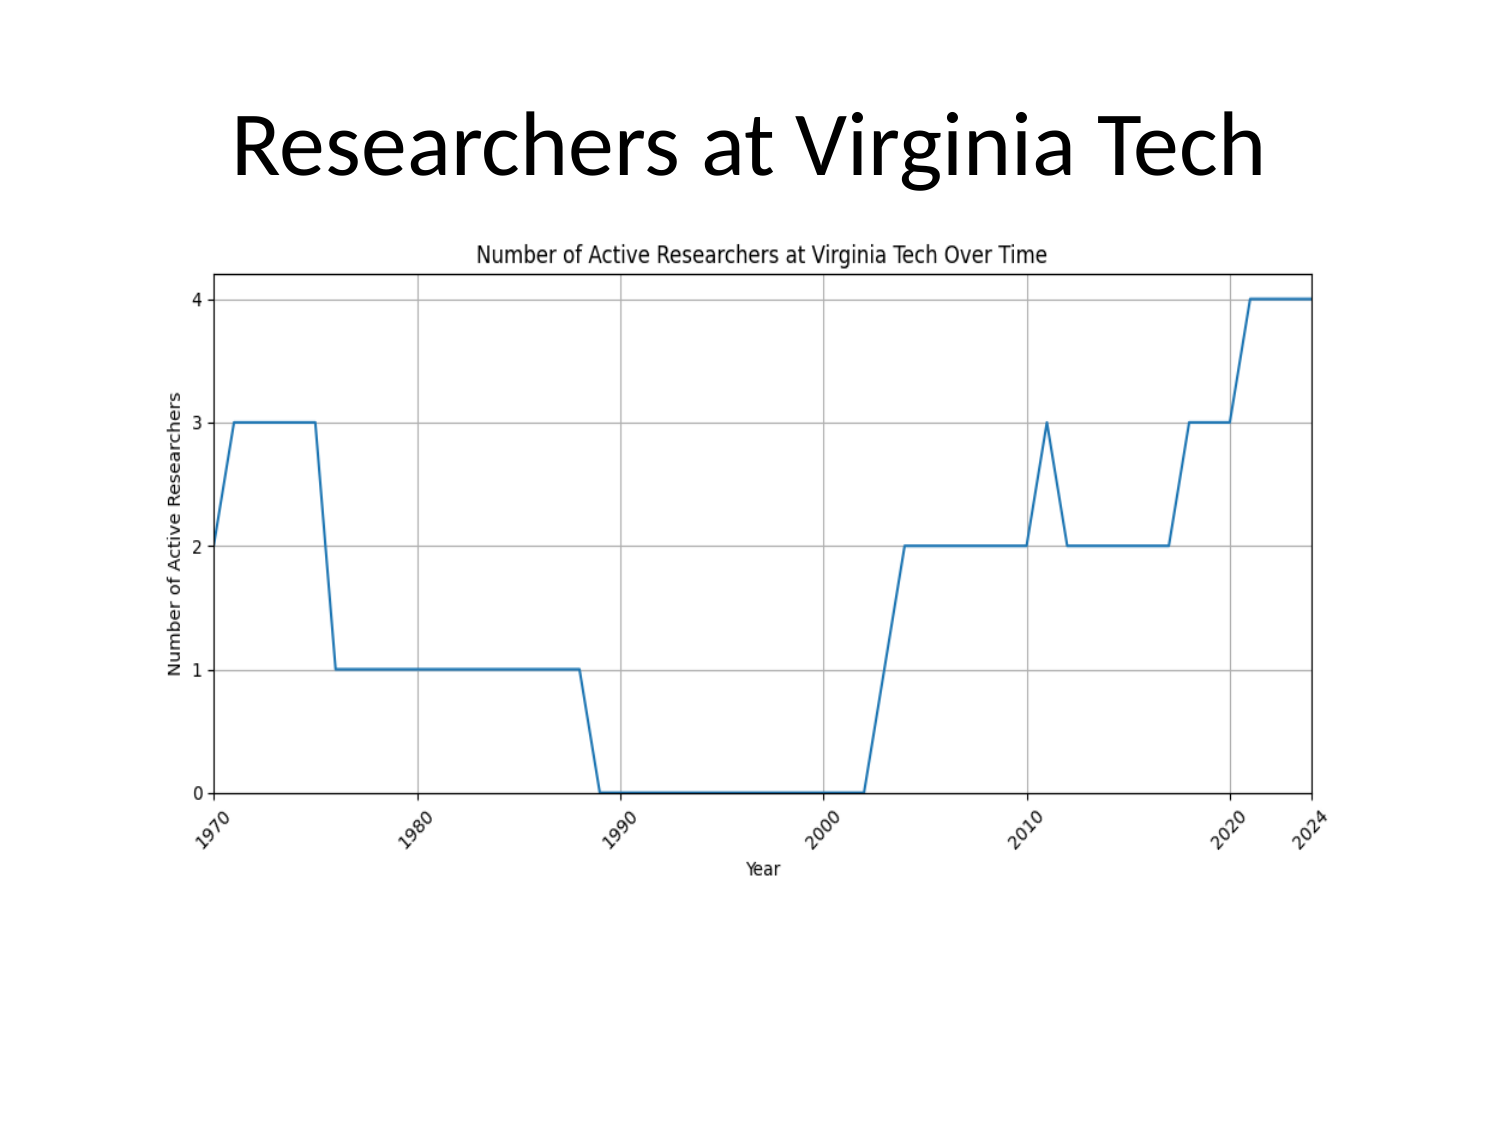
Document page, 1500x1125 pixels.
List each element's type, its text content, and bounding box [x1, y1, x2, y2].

picture [149, 224, 1351, 901]
title Researchers at Virginia Tech [75, 45, 1425, 233]
